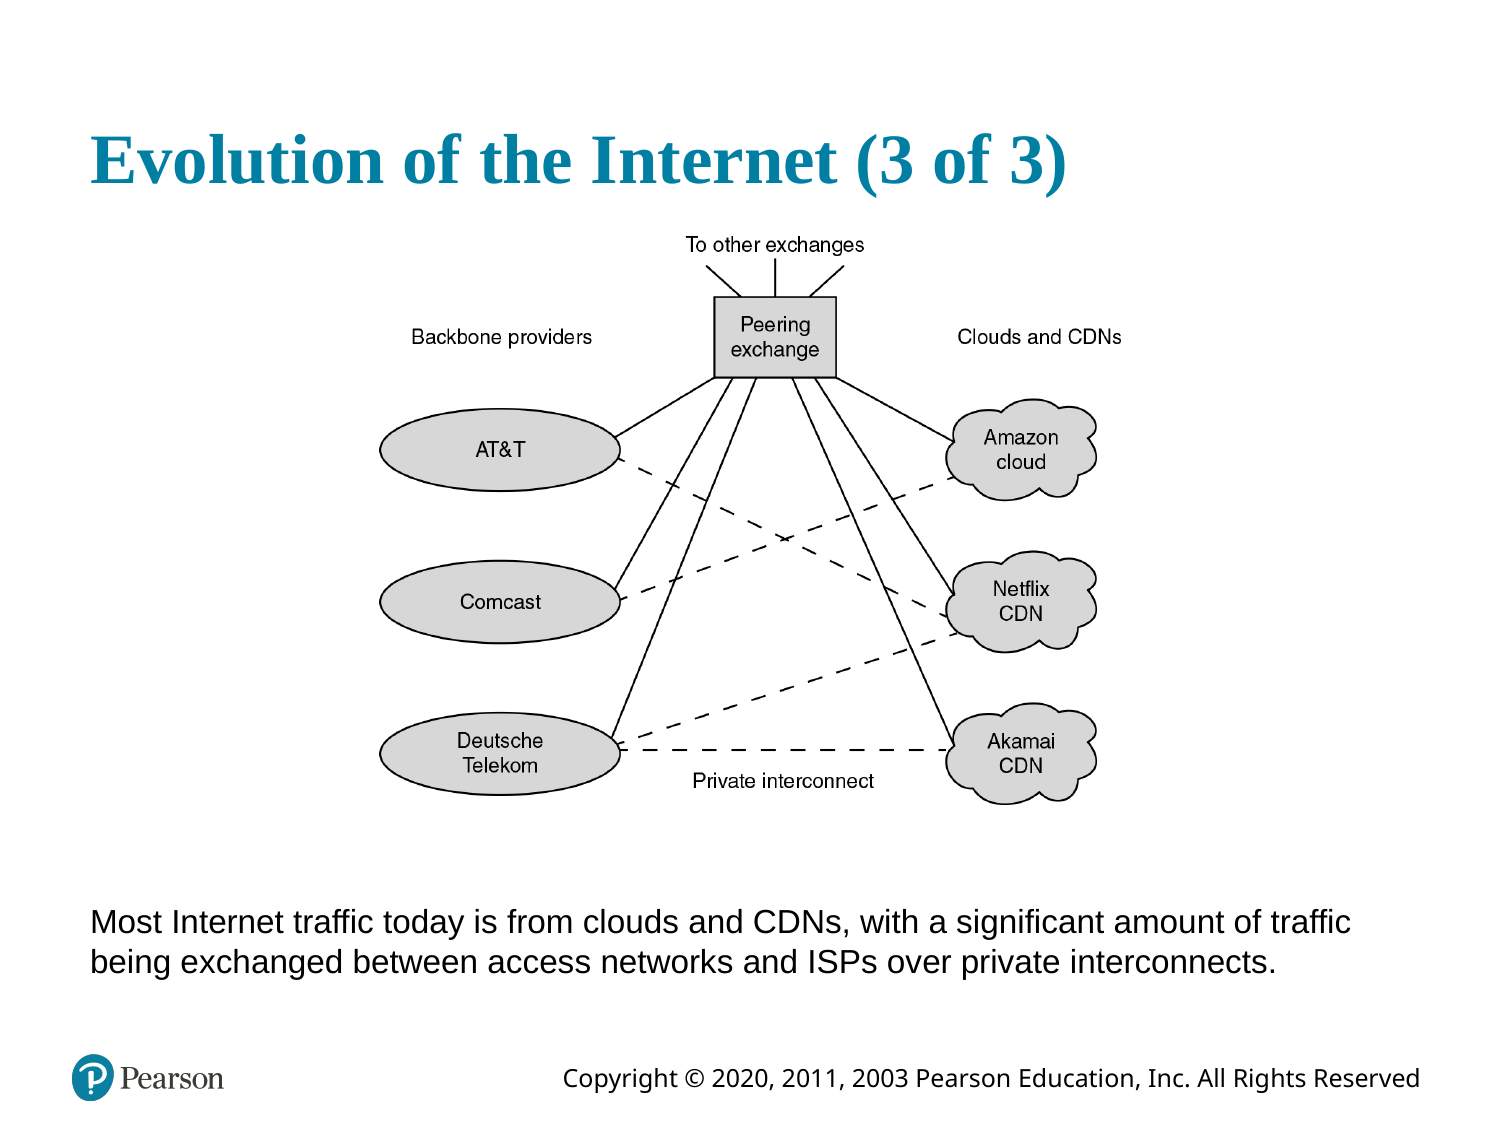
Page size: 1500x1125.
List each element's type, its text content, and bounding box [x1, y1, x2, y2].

title Evolution of the Internet (3 of 3) [75, 37, 1425, 213]
picture [98, 1054, 224, 1101]
picture [80, 1063, 106, 1088]
picture [72, 1087, 83, 1101]
list Most Internet traffic today is from clouds and CDNs, with a significant amount of traffic being exchanged between access networks and ISPs over private interconnects. [75, 881, 1425, 996]
picture [72, 1054, 88, 1070]
picture [379, 236, 1121, 805]
